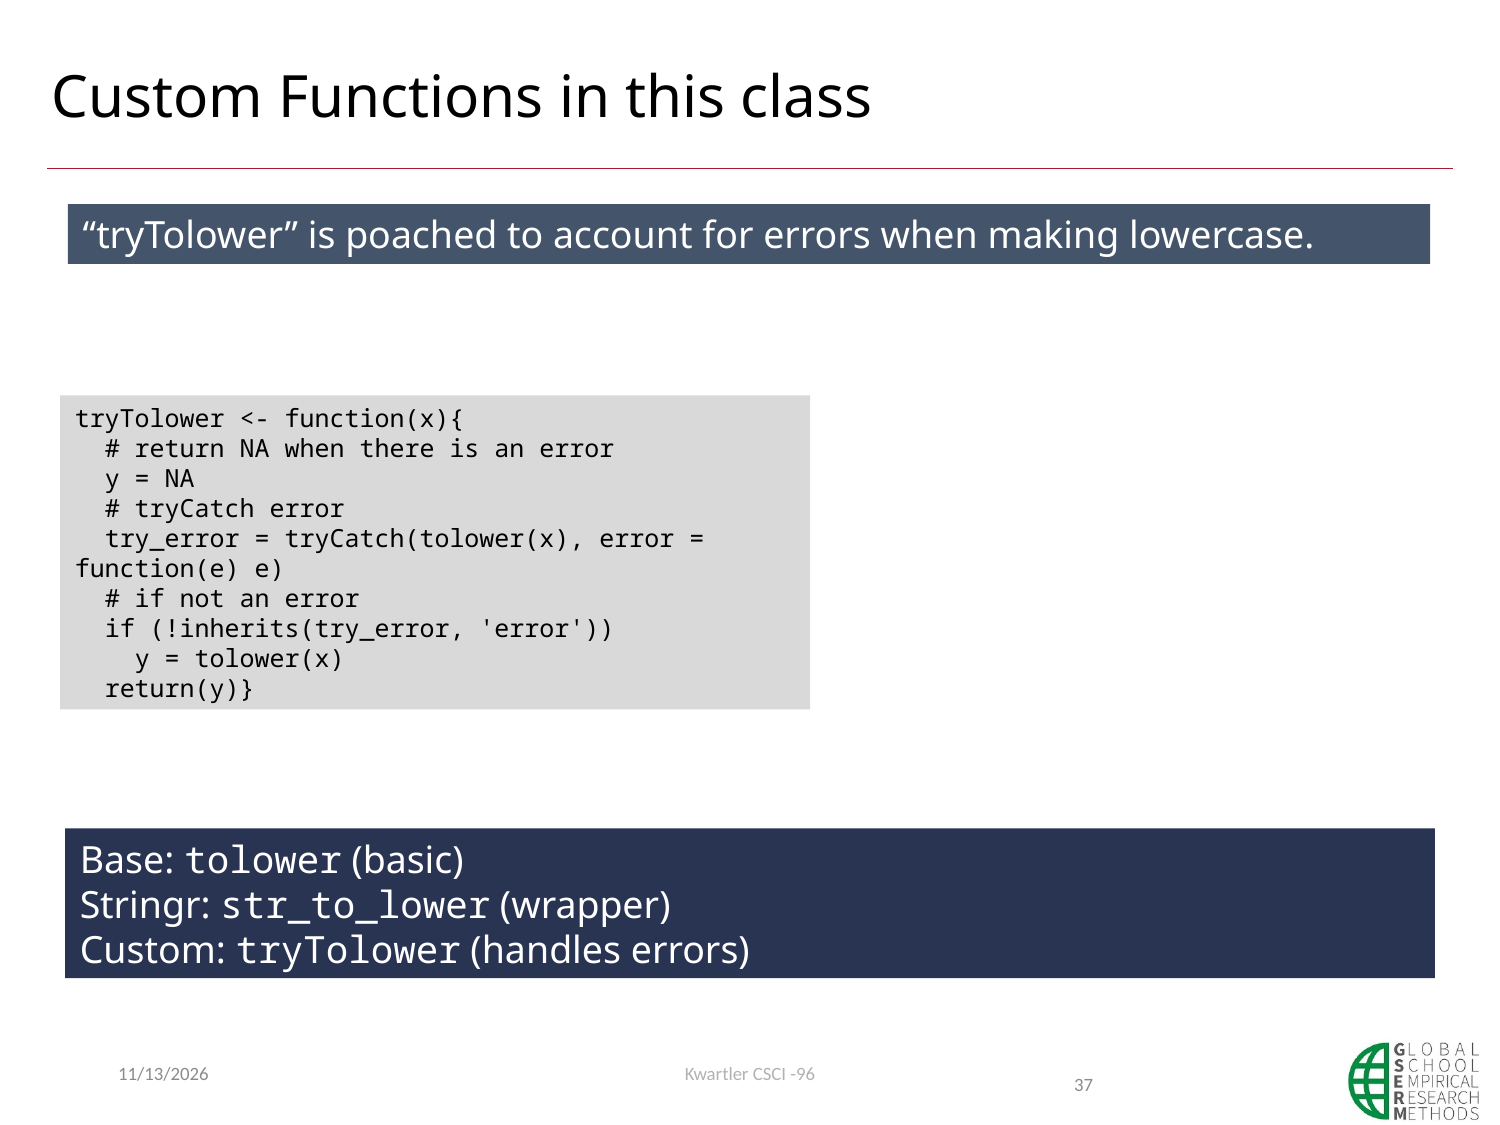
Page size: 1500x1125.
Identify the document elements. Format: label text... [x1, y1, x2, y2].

text_box “tryTolower” is poached to account for errors when making lowercase. [67, 204, 1431, 264]
text_box tryTolower <- function(x){ # return NA when there is an error y = NA # tryCatch error try_error = tryCatch(tolower(x), error = function(e) e) # if not an error if (!inherits(try_error, 'error')) y = tolower(x) return(y)} [60, 395, 811, 710]
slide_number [103, 1042, 441, 1103]
text_box Base: tolower (basic) Stringr: str_to_lower (wrapper) Custom: tryTolower (handles errors) [65, 828, 1435, 979]
slide_number 37 [1059, 1042, 1200, 1103]
title Custom Functions in this class [36, 59, 1458, 157]
picture [1342, 1035, 1500, 1125]
footer Kwartler CSCI -96 [496, 1042, 1004, 1103]
